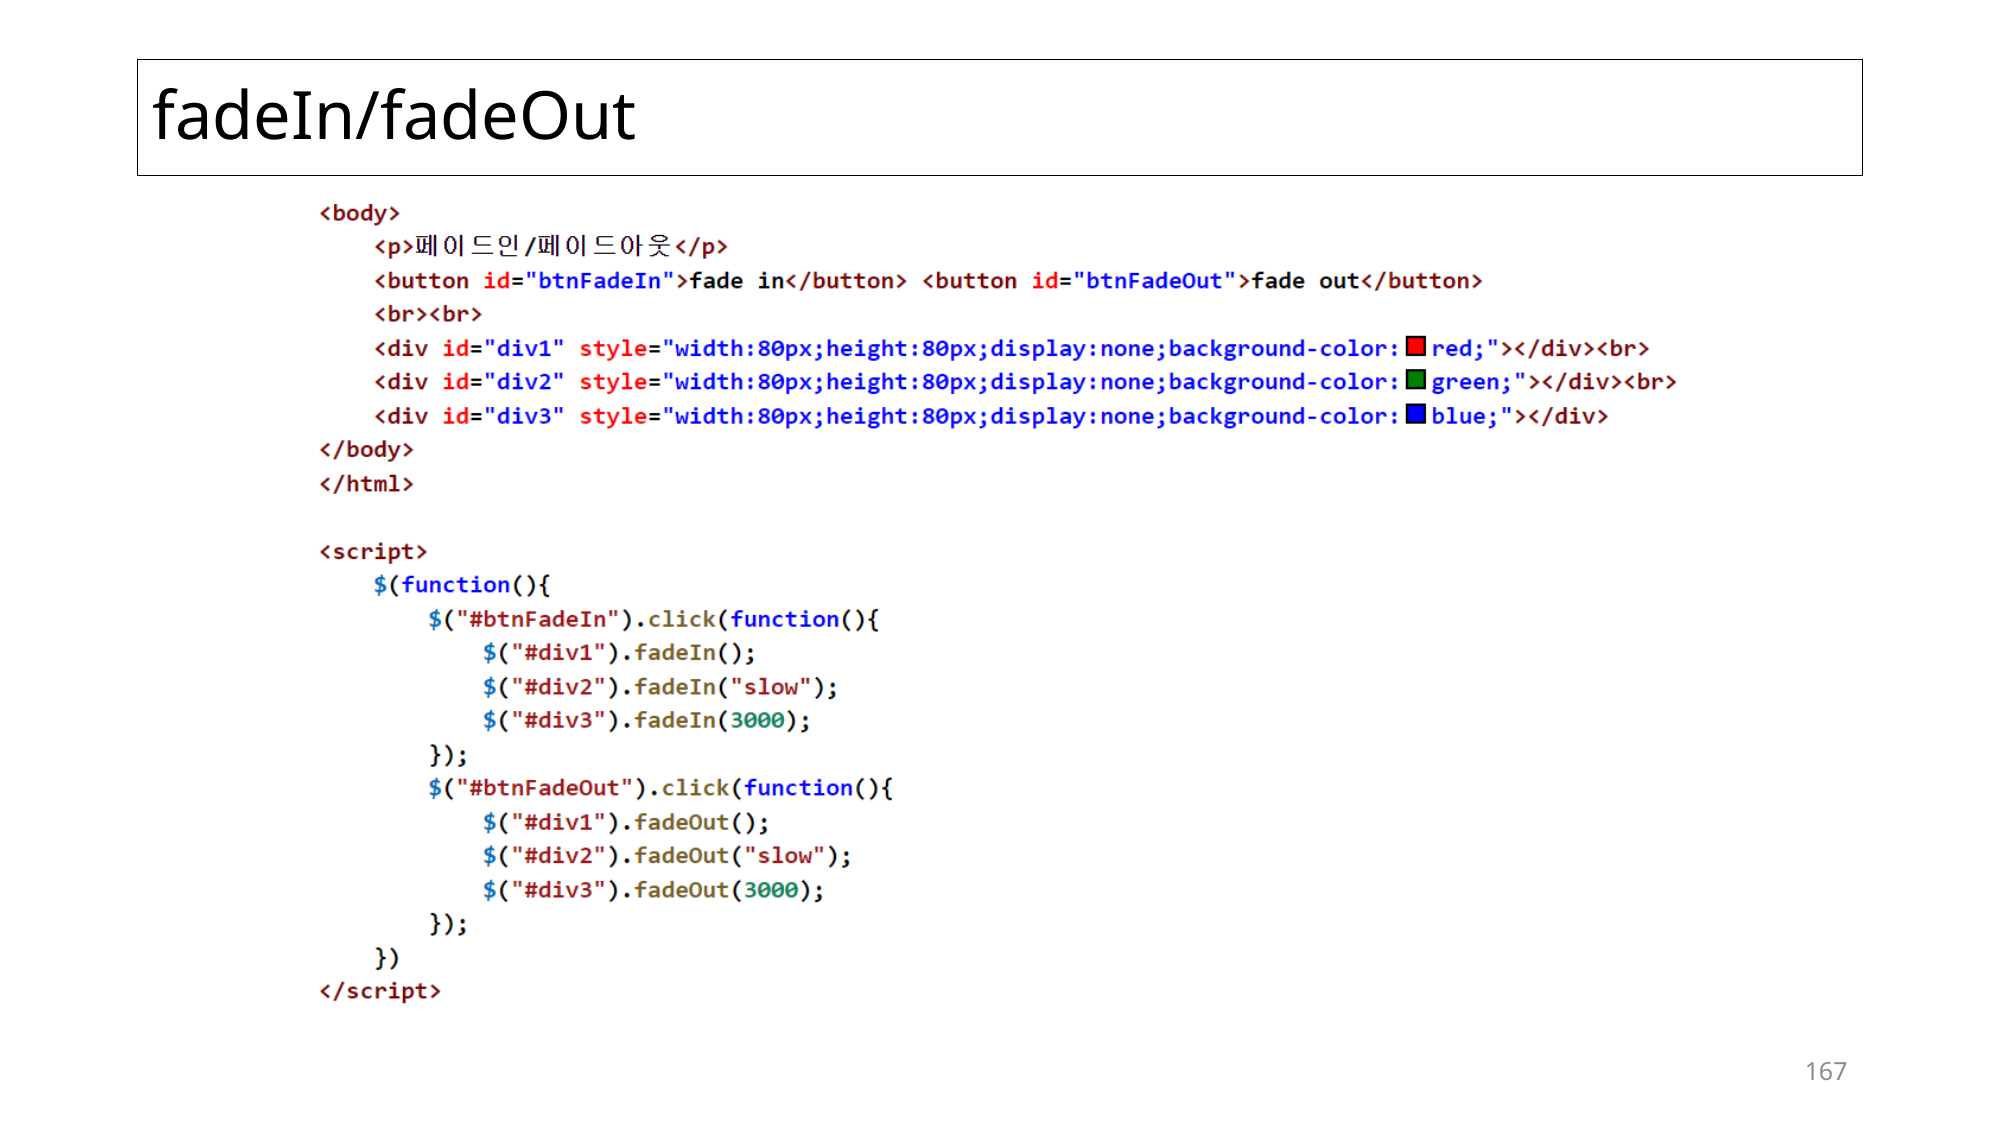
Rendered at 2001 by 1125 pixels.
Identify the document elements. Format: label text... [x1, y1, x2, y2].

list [314, 197, 1686, 1014]
title fadeIn/fadeOut [137, 59, 1863, 176]
slide_number 167 [1412, 1042, 1863, 1103]
